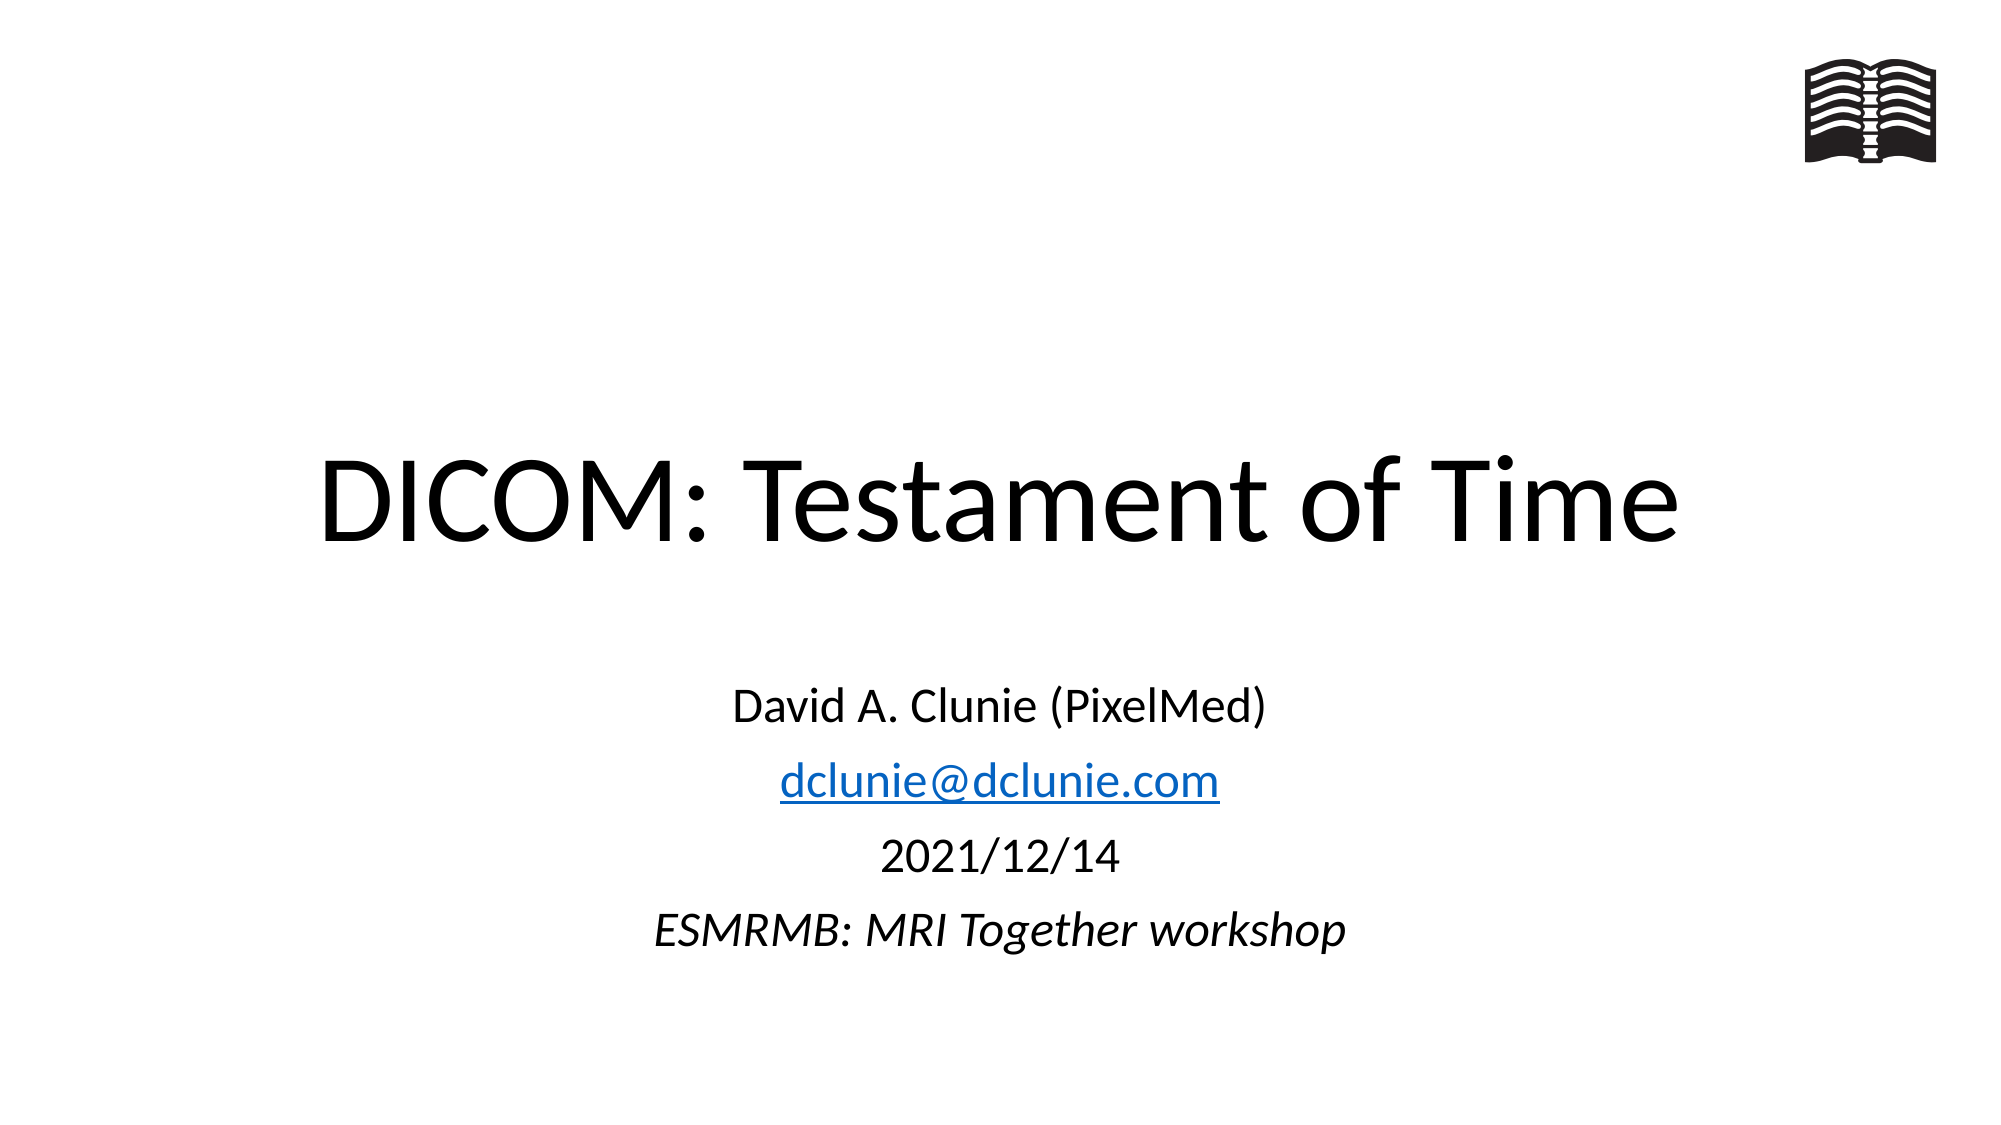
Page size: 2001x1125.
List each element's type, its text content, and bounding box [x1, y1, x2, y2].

title DICOM: Testament of Time [249, 184, 1750, 576]
subtitle David A. Clunie (PixelMed) dclunie@dclunie.com 2021/12/14 ESMRMB: MRI Together workshop [249, 590, 1750, 981]
